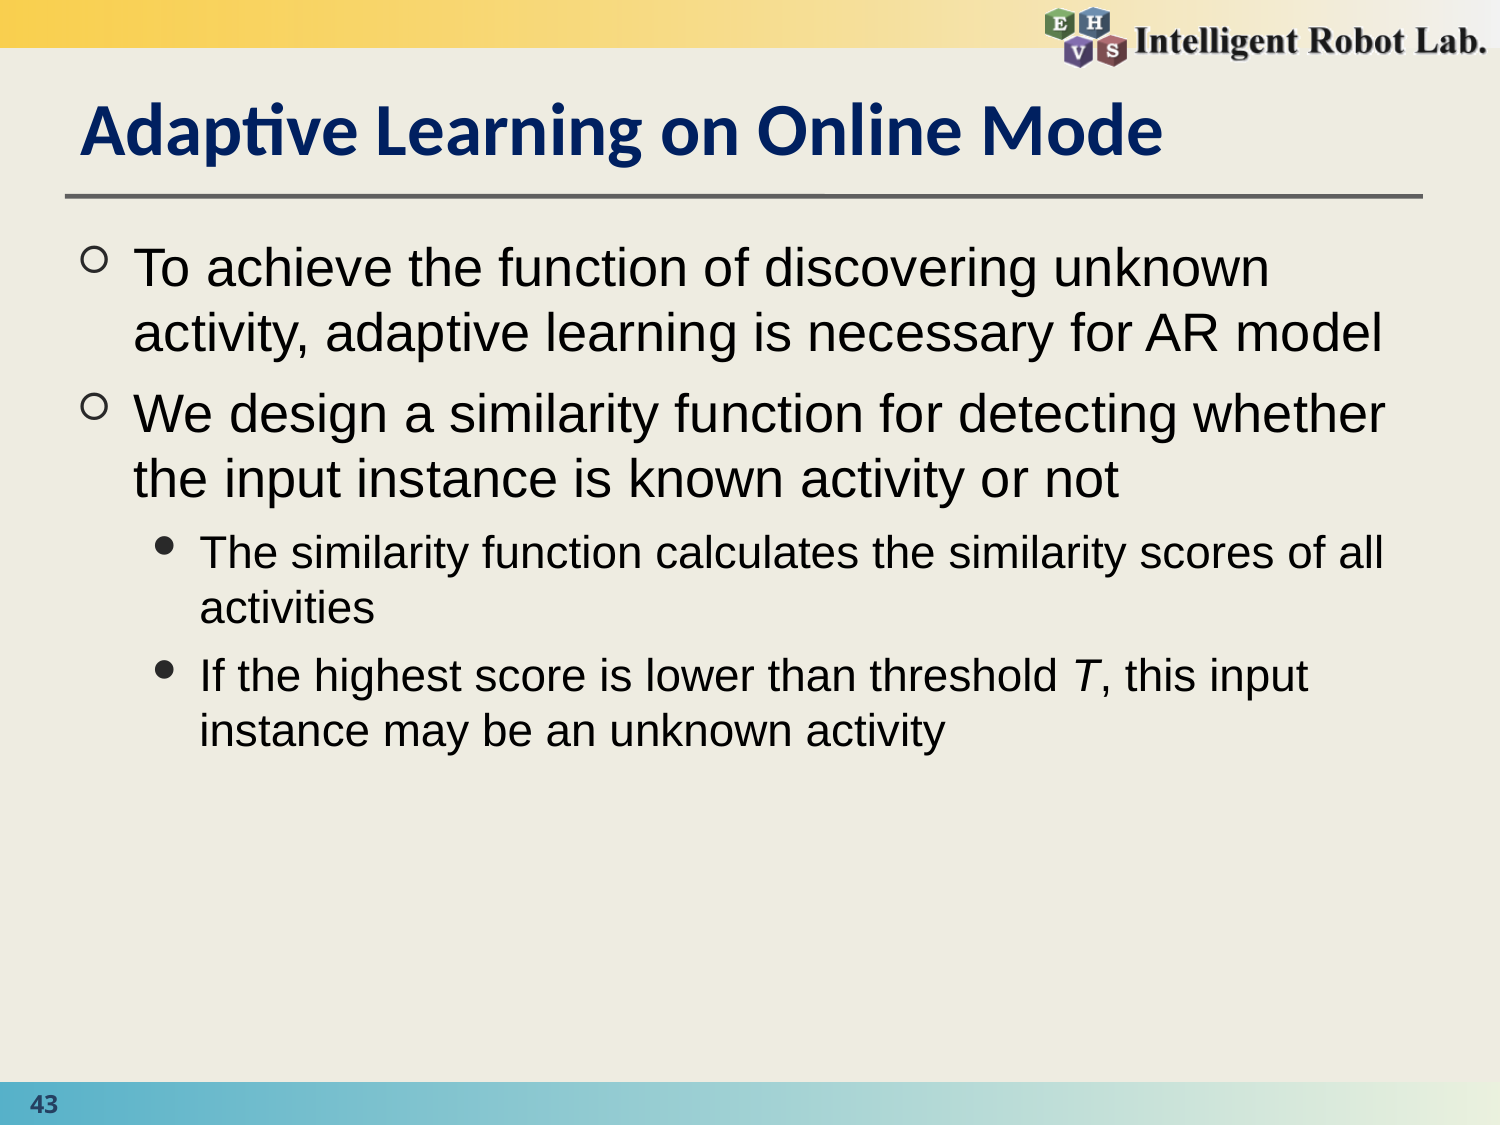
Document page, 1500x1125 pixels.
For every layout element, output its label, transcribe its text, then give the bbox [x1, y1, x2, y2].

slide_number 43 [0, 1070, 89, 1125]
title Adaptive Learning on Online Mode [64, 66, 1471, 178]
picture [1045, 7, 1489, 68]
list To achieve the function of discovering unknown activity, adaptive learning is necessary for AR model We design a similarity function for detecting whether the input instance is known activity or not The similarity function calculates the similarity scores of all activities If the highest score is lower than threshold T, this input instance may be an unknown activity [62, 224, 1411, 1029]
